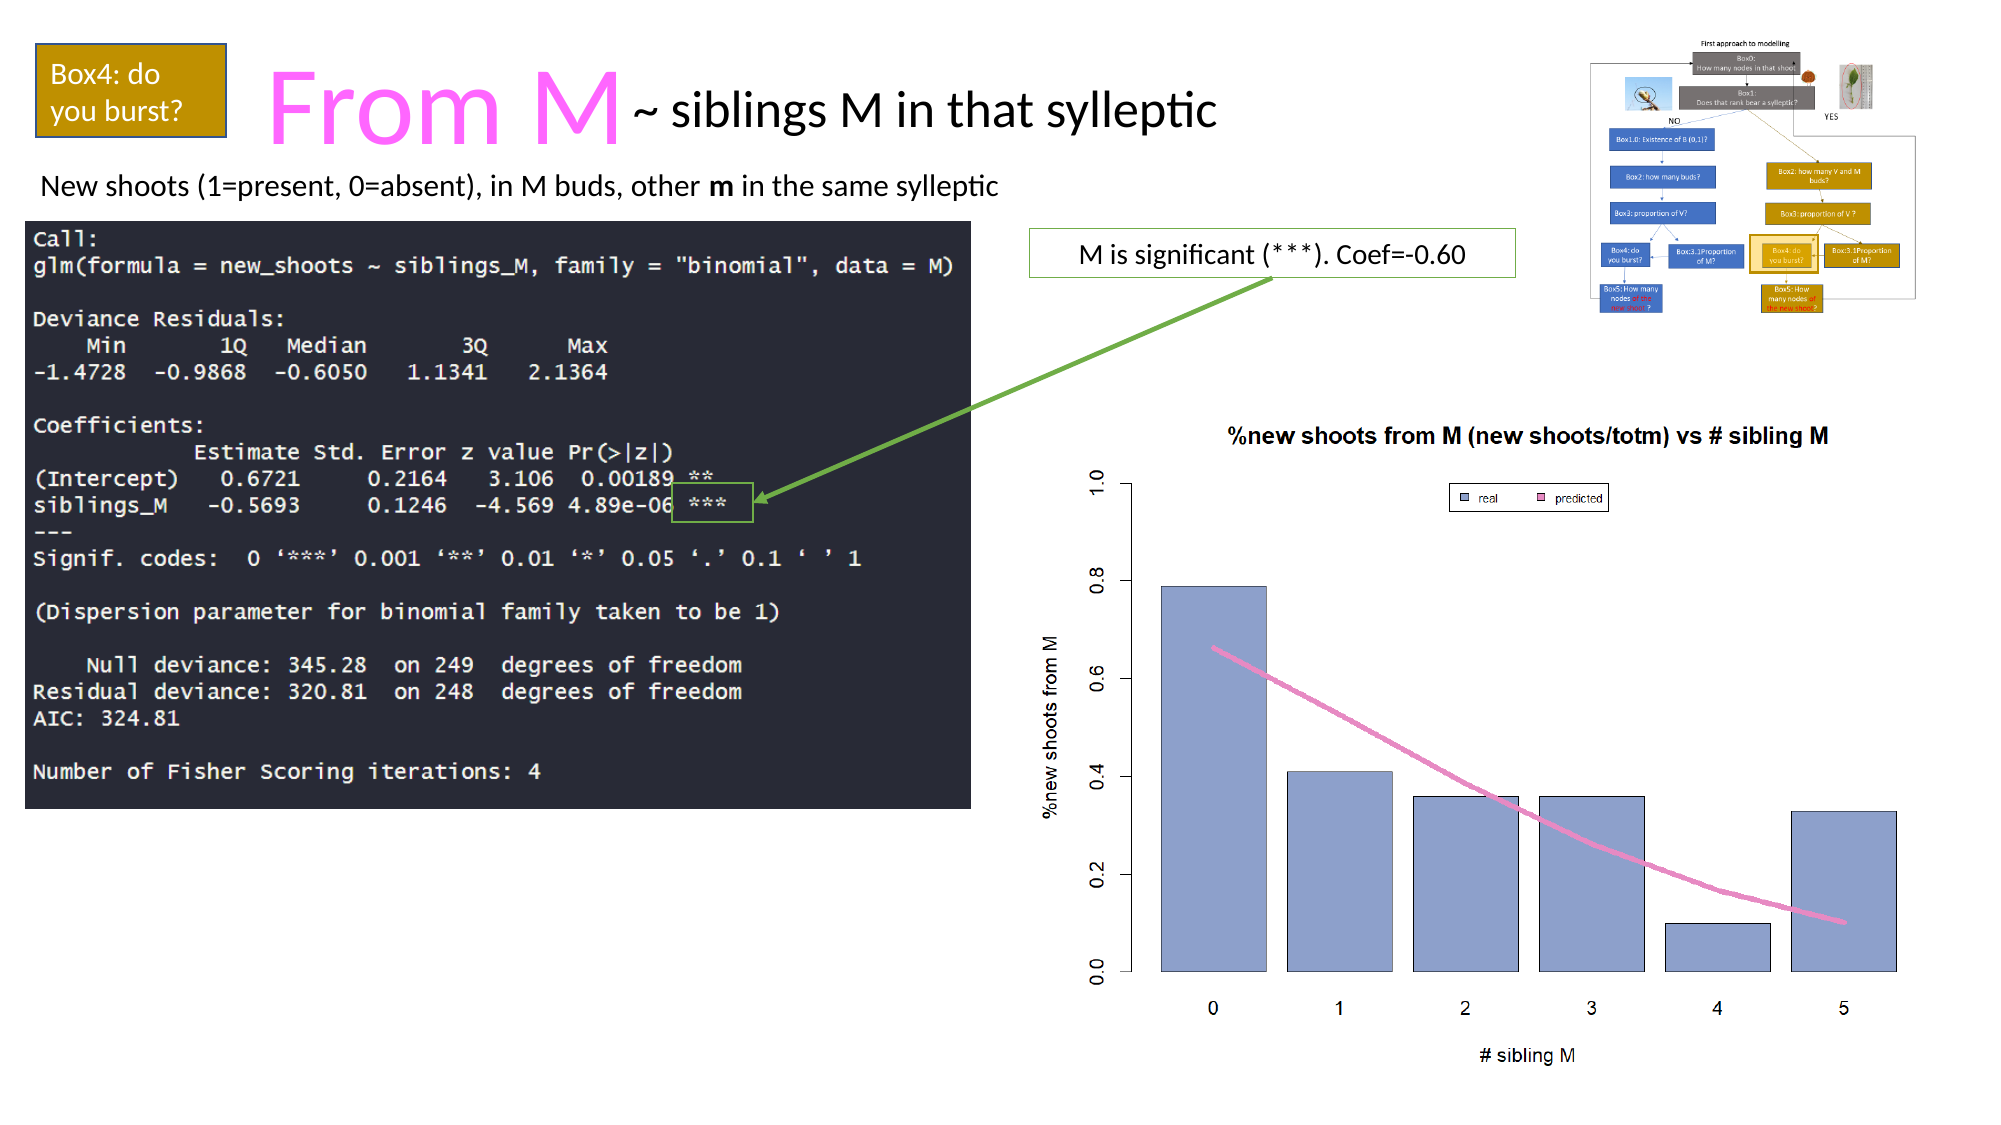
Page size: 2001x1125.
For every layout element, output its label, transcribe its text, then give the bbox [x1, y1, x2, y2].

picture [1035, 386, 1975, 1092]
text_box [752, 278, 1273, 503]
picture [25, 221, 971, 809]
picture [1559, 33, 1941, 319]
text_box ~ siblings M in that sylleptic [642, 67, 1348, 146]
text_box From M [251, 24, 642, 175]
text_box New shoots (1=present, 0=absent), in M buds, other m in the same sylleptic [25, 157, 1490, 210]
text_box M is significant (***). Coef=-0.60 [1029, 228, 1516, 278]
text_box Box4: do you burst? [35, 43, 227, 138]
